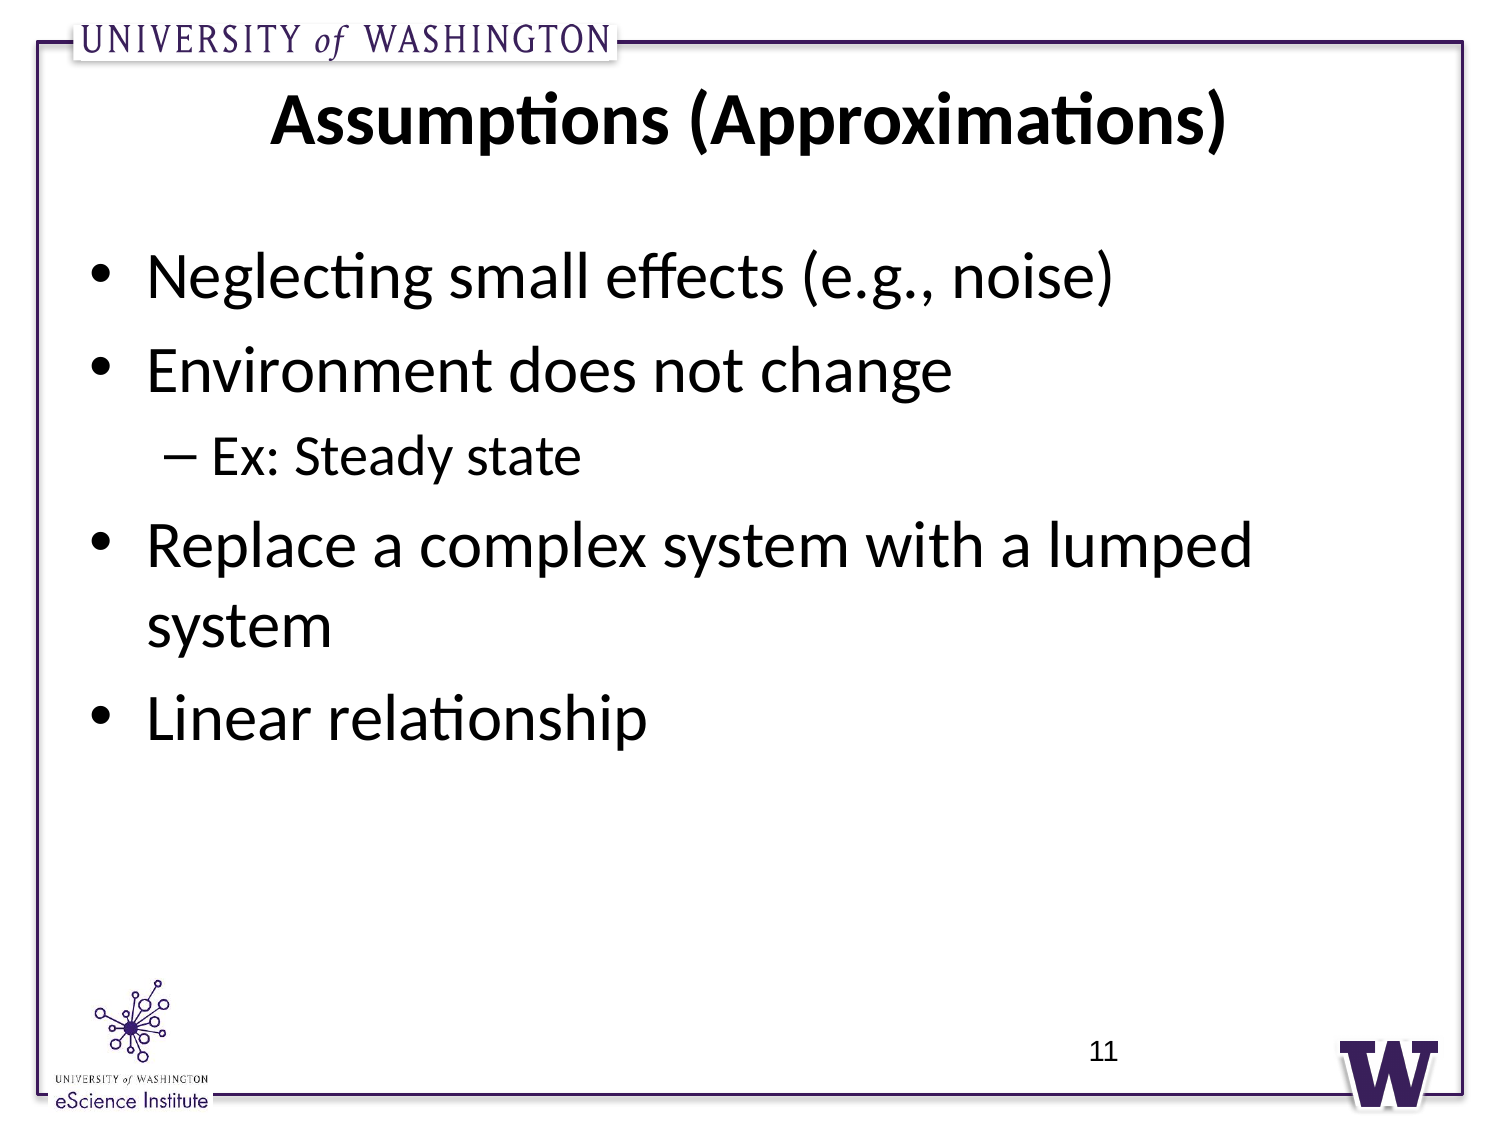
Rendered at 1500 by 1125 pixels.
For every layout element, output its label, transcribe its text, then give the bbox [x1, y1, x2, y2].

list Neglecting small effects (e.g., noise) Environment does not change Ex: Steady state Replace a complex system with a lumped system Linear relationship [75, 224, 1425, 975]
picture [1340, 1041, 1438, 1107]
title Assumptions (Approximations) [75, 62, 1425, 200]
slide_number 11 [1073, 1025, 1300, 1085]
picture [48, 978, 213, 1113]
picture [81, 24, 609, 61]
